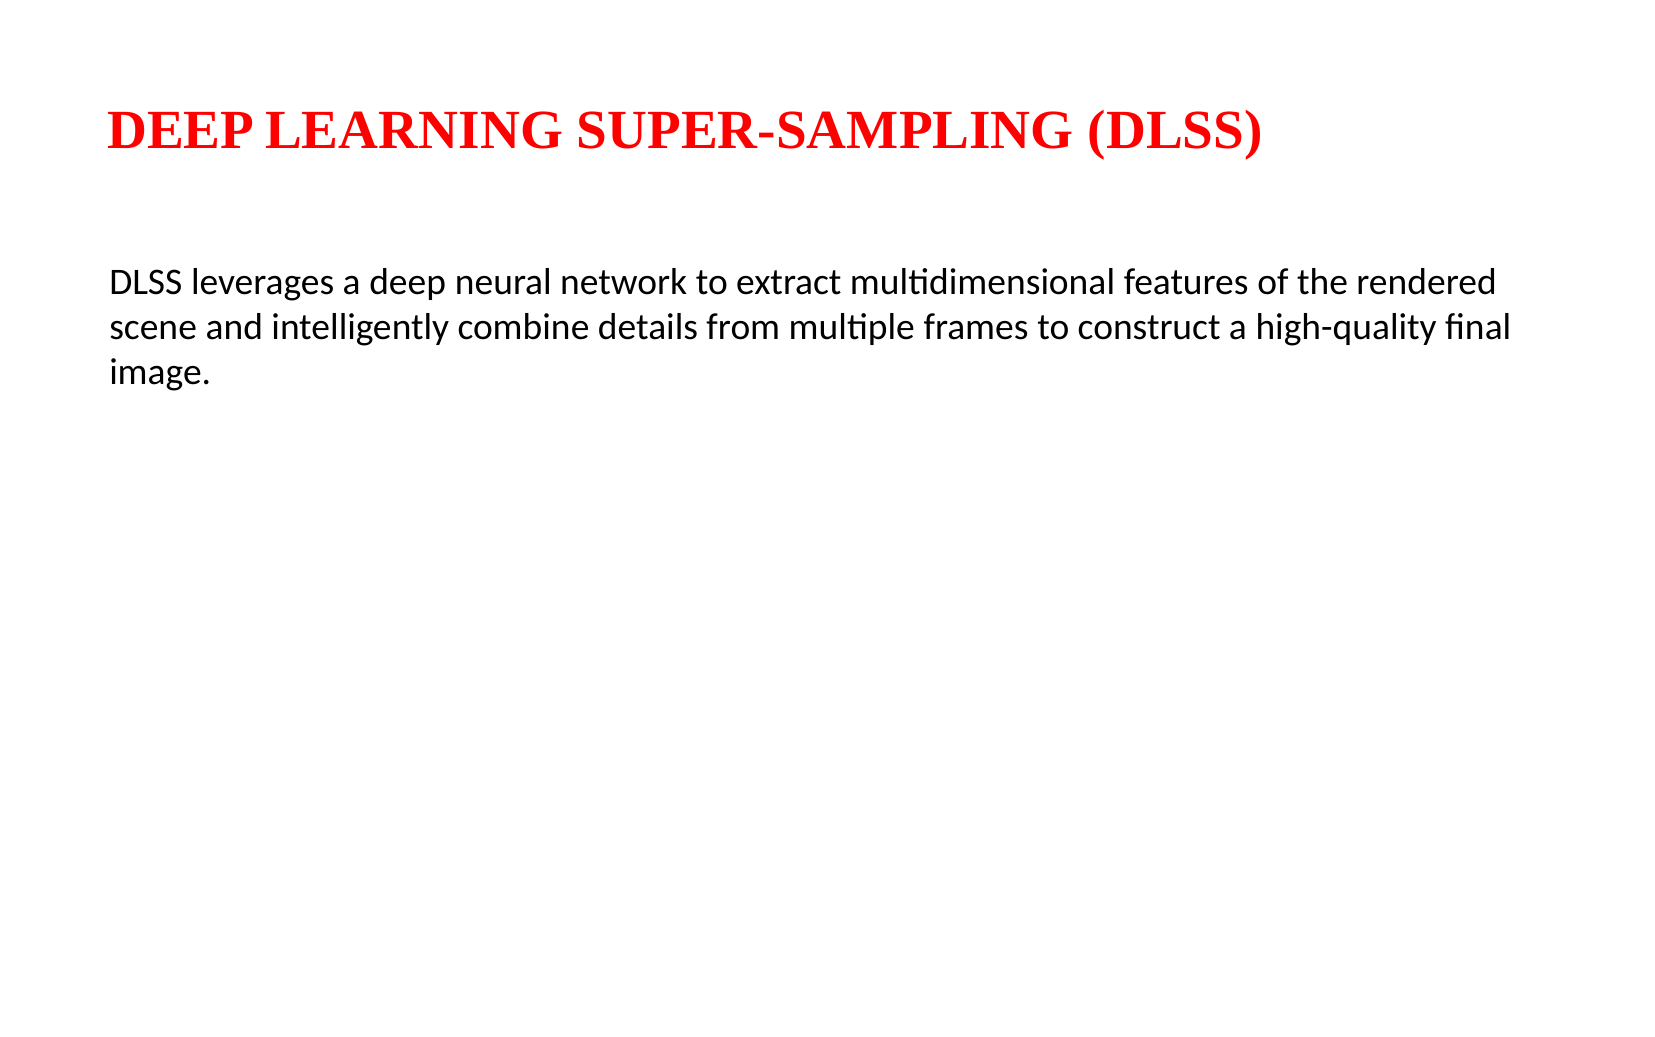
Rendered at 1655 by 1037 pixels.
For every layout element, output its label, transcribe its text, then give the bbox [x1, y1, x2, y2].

title DEEP LEARNING SUPER-SAMPLING (DLSS) [107, 93, 1326, 161]
list DLSS leverages a deep neural network to extract multidimensional features of the rendered scene and intelligently combine details from multiple frames to construct a high-quality final image. [109, 256, 1528, 394]
